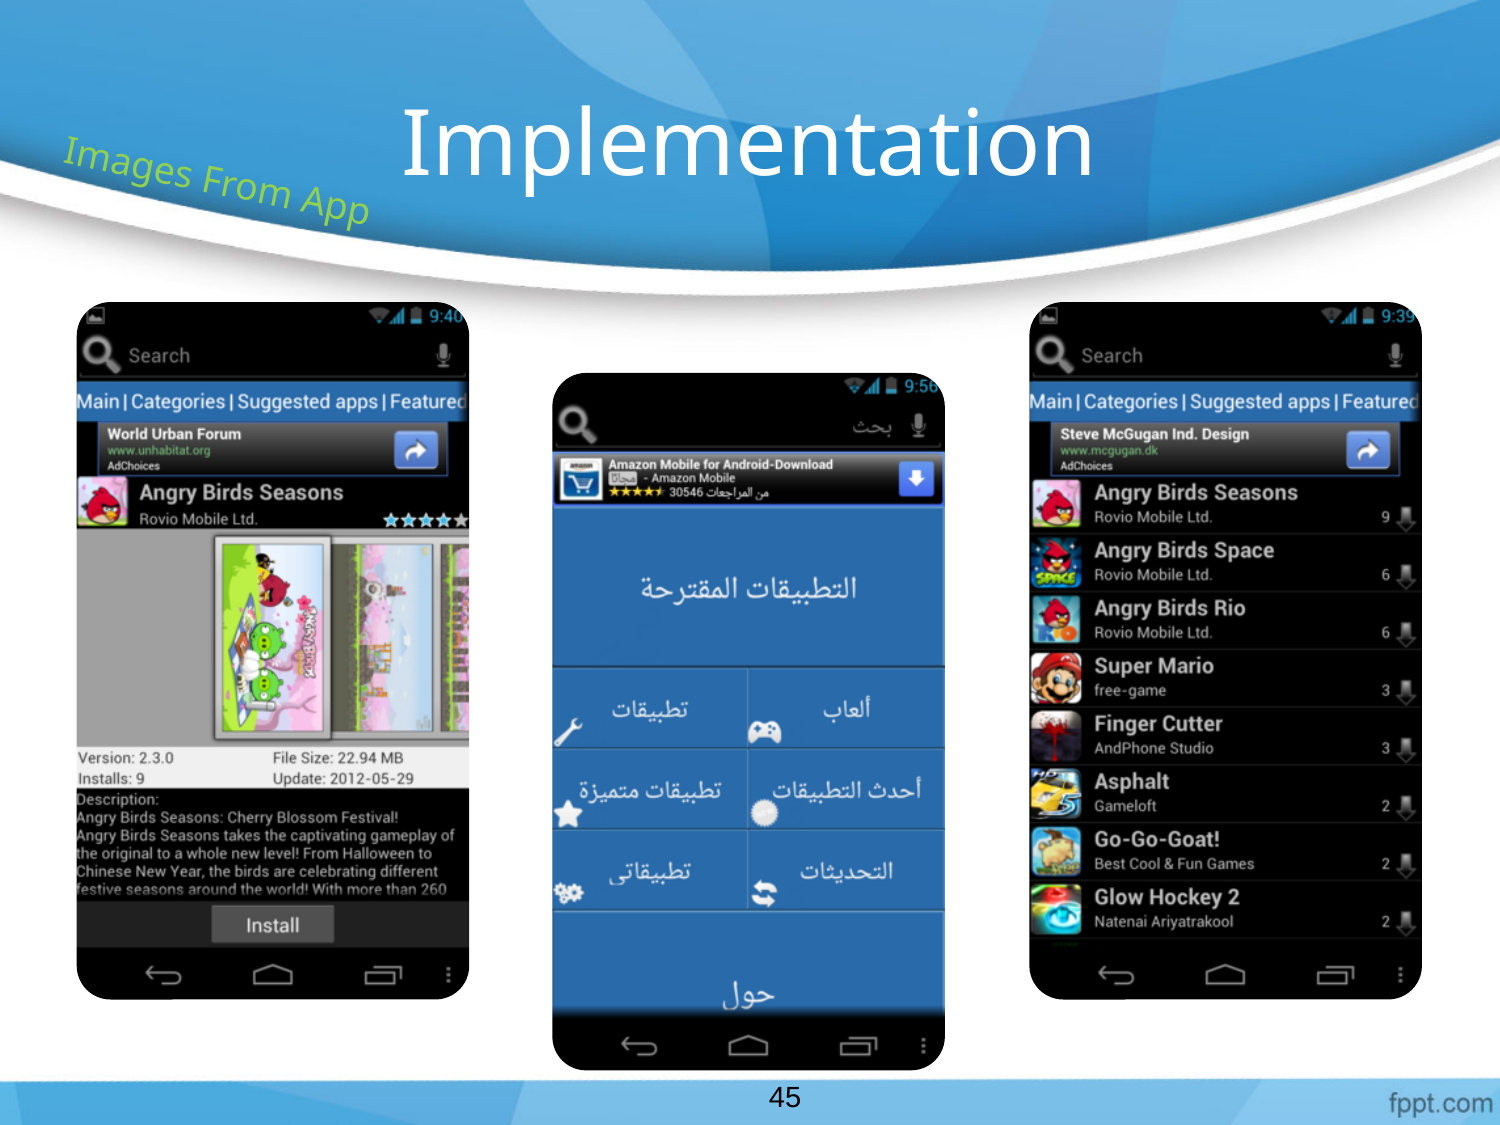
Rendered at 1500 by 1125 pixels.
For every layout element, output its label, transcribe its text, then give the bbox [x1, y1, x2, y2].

text_box Images From App [44, 116, 392, 244]
picture [0, 0, 1500, 1125]
slide_number 45 [750, 1079, 817, 1125]
title Implementation [75, 45, 1425, 233]
